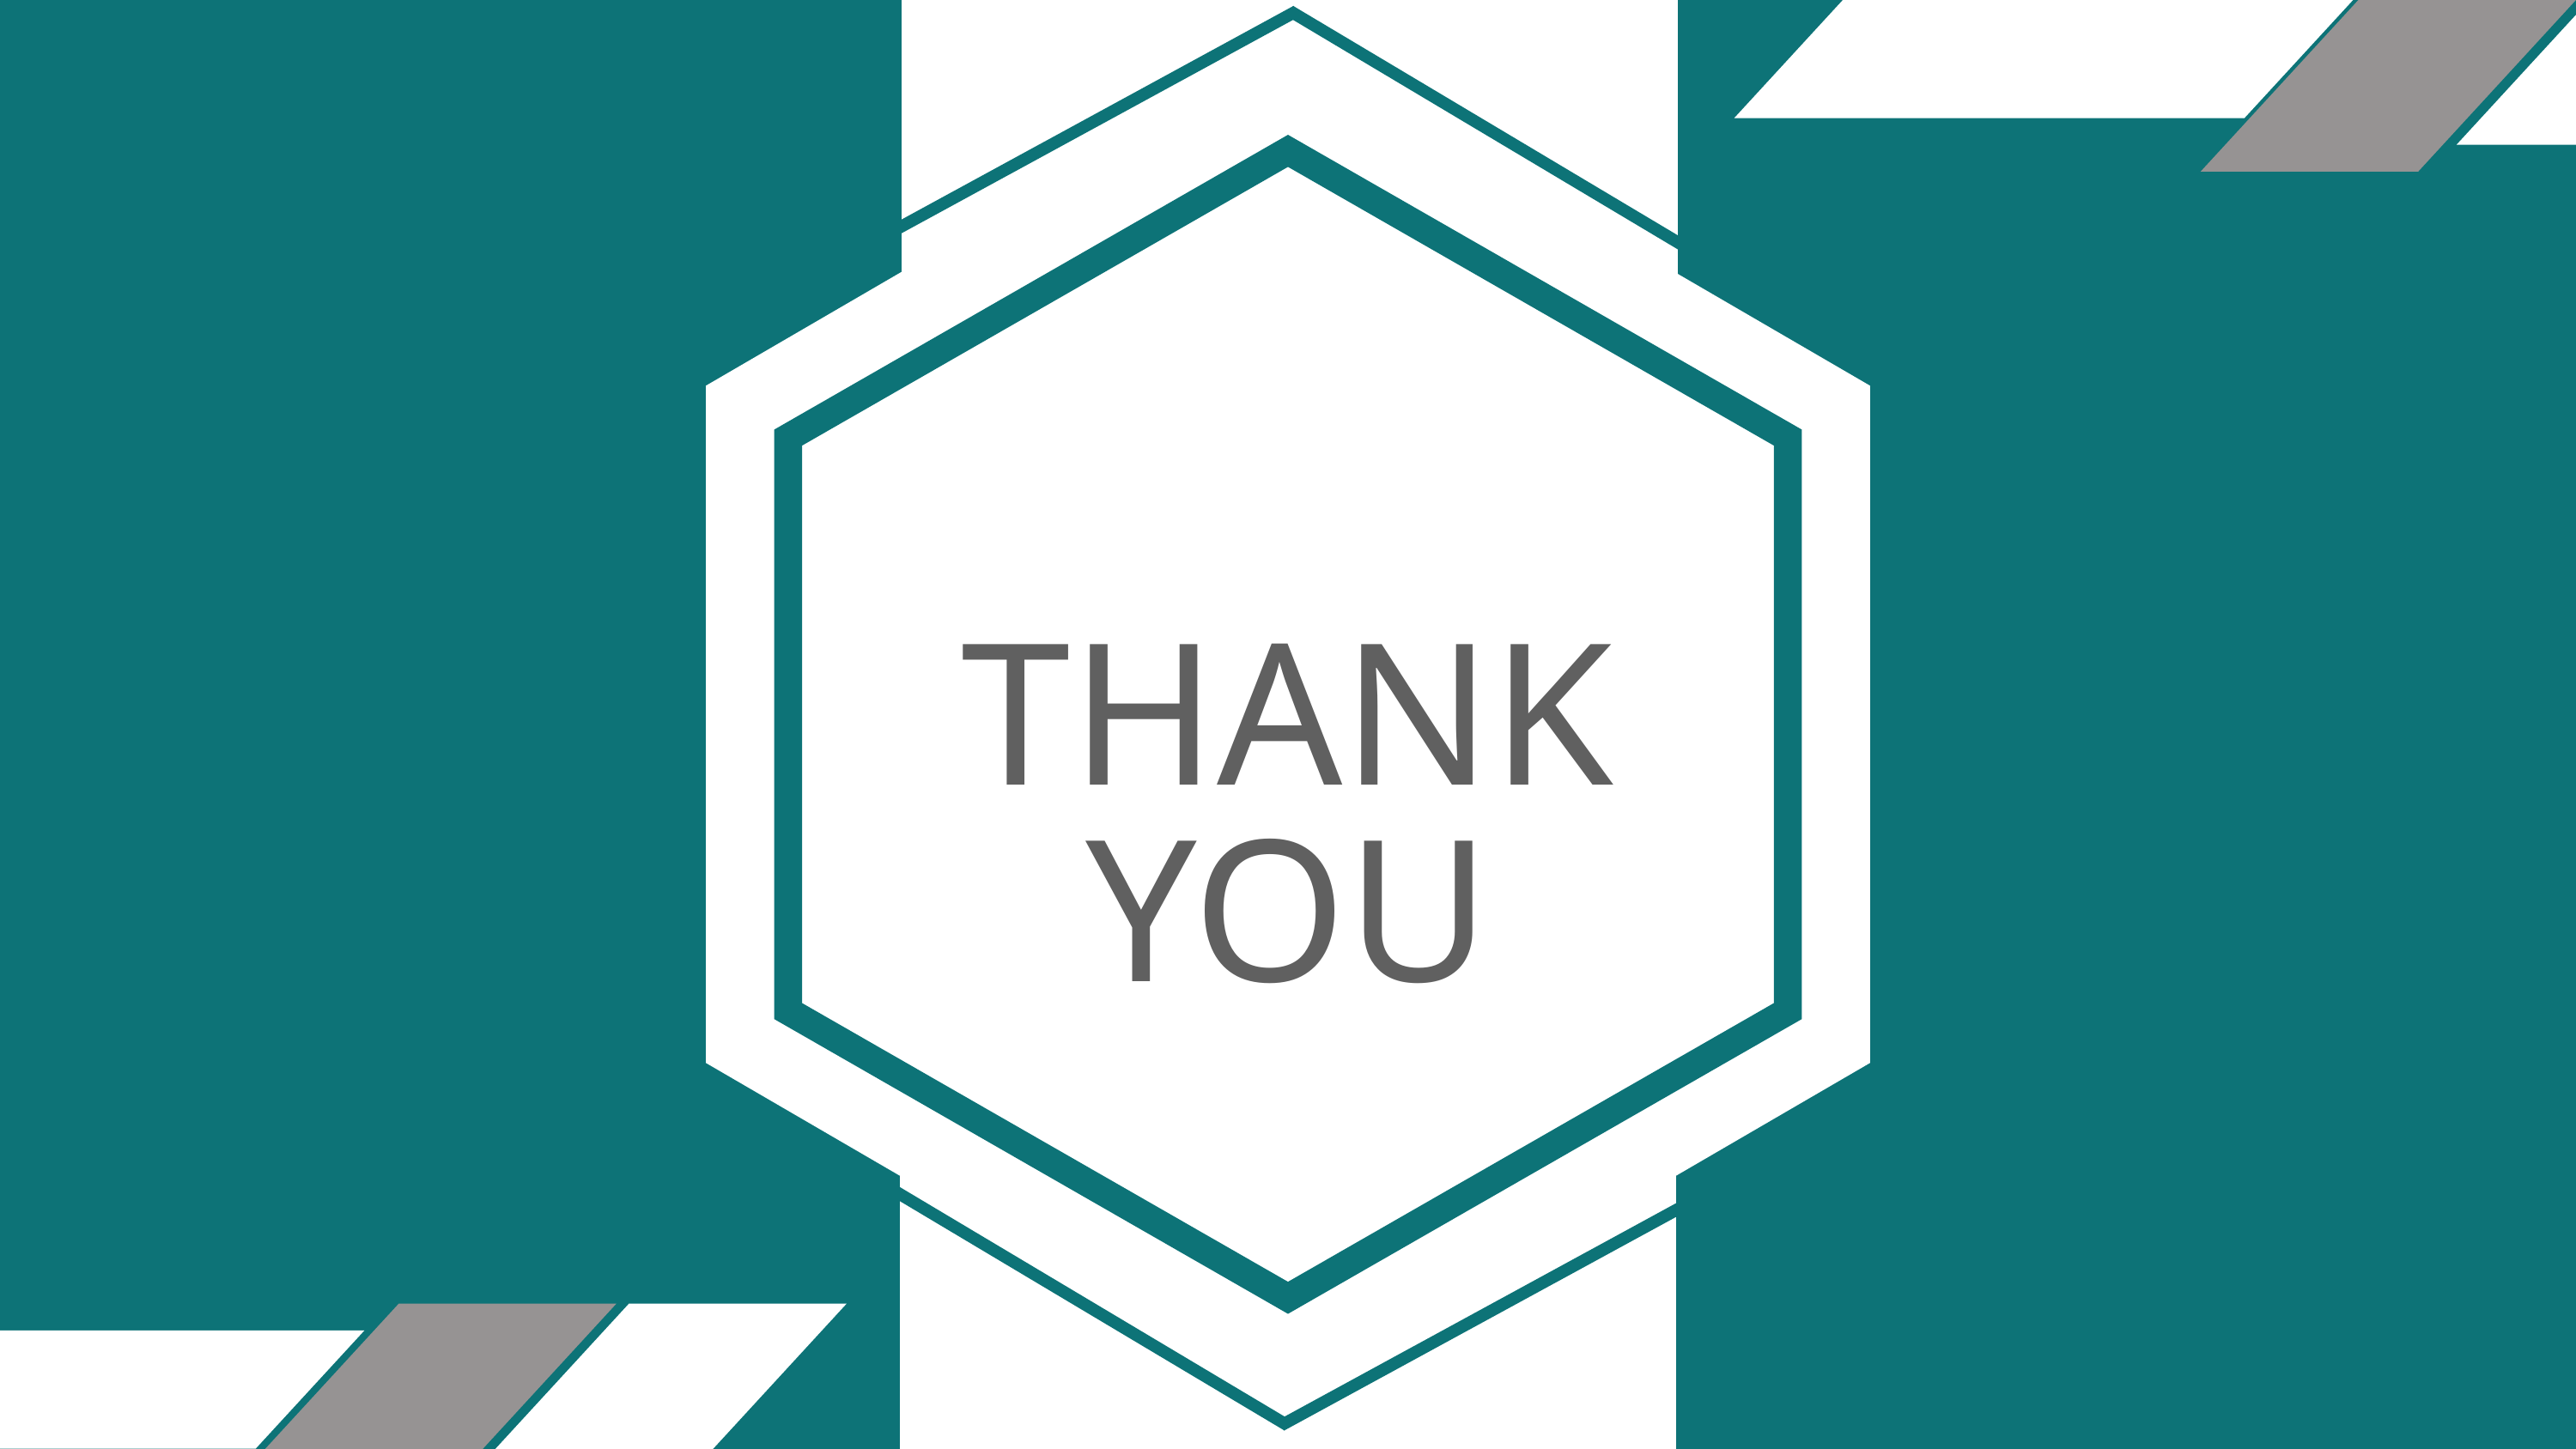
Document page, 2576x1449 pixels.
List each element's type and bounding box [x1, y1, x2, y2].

text_box [1045, 1245, 1531, 1449]
text_box [2456, 0, 2576, 145]
text_box [2200, 0, 2576, 172]
text_box [471, 1303, 848, 1449]
text_box [1535, 142, 1966, 1307]
text_box [1047, 0, 1533, 209]
text_box [0, 1330, 236, 1449]
text_box [240, 1303, 470, 1449]
text_box [697, 210, 1878, 1239]
text_box [1734, 0, 2198, 118]
text_box [610, 142, 1042, 1307]
